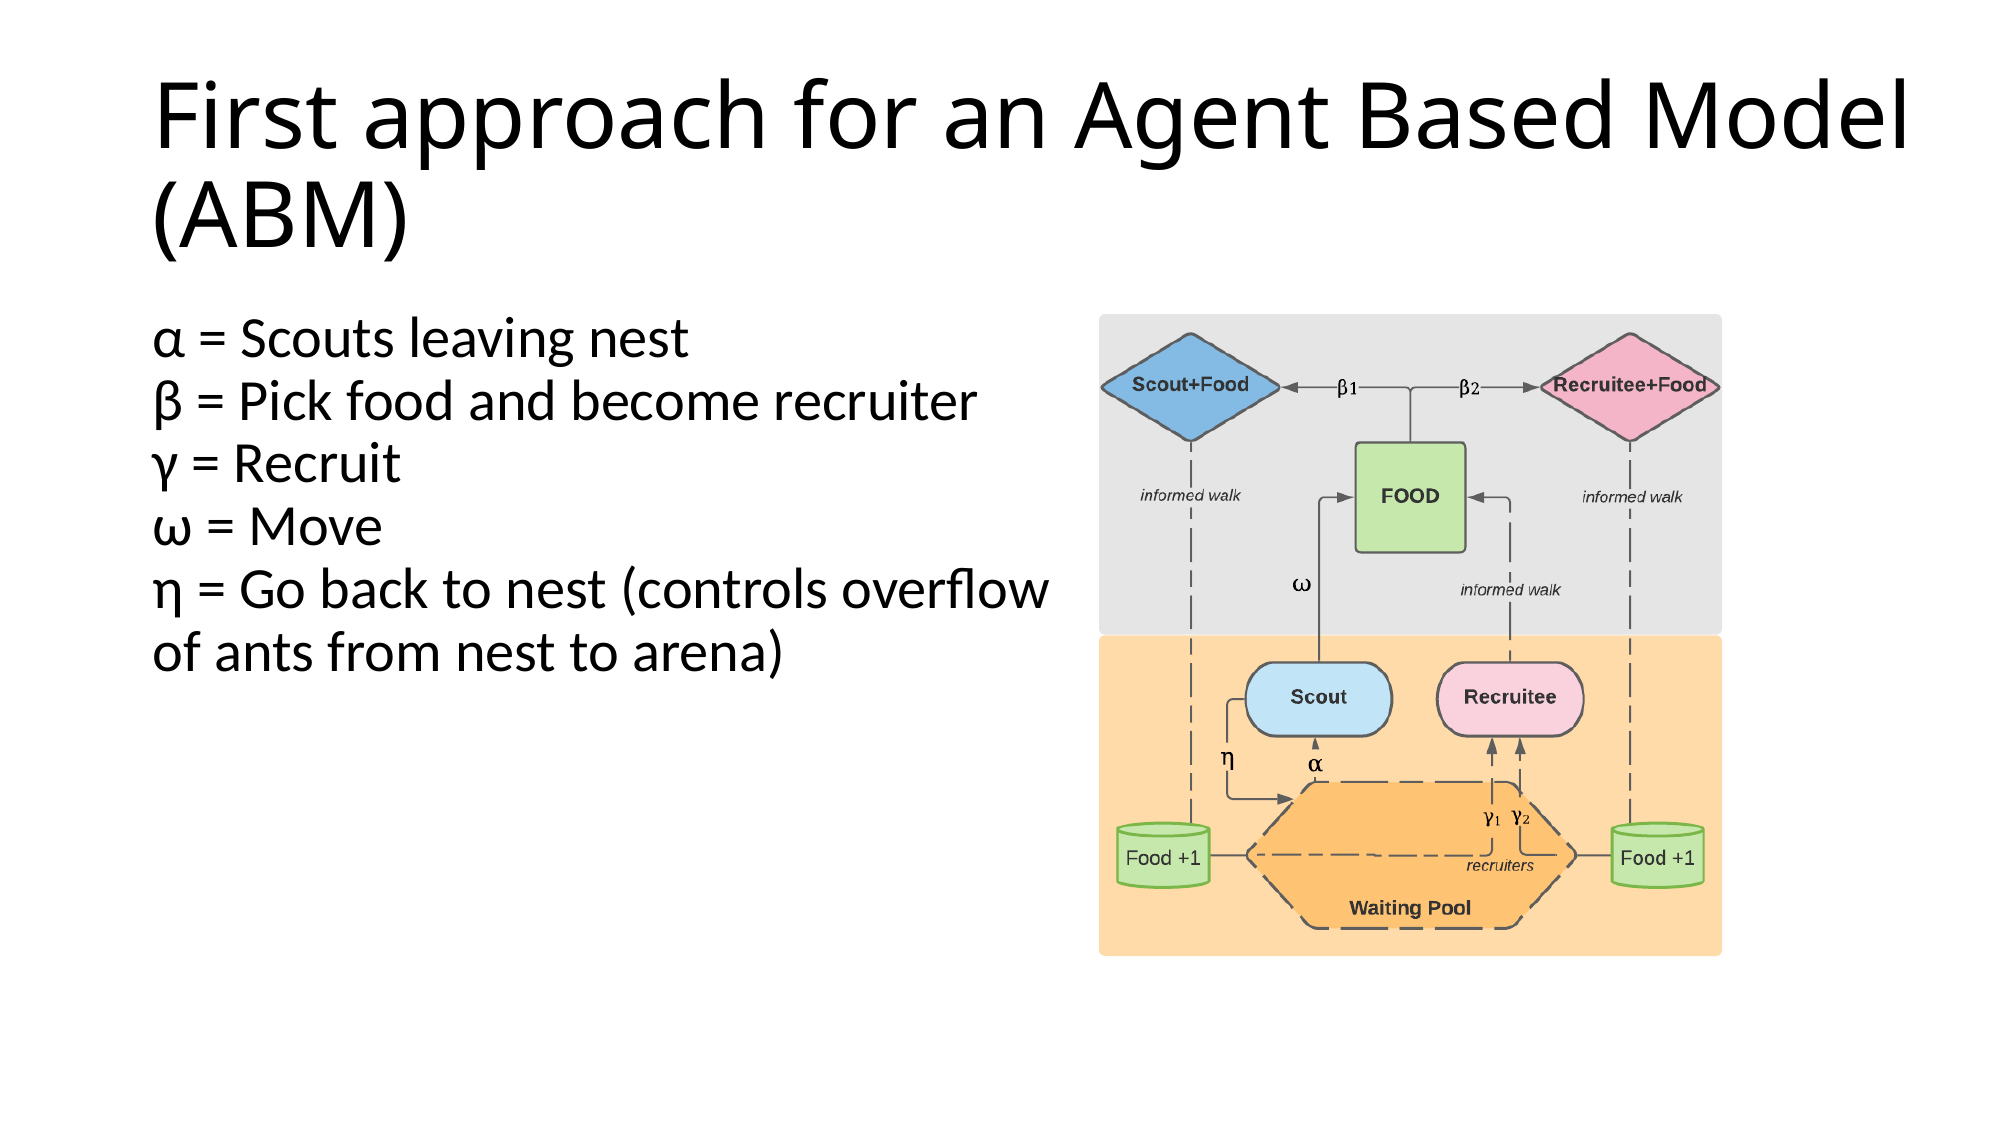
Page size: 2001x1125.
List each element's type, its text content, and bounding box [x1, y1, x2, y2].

title First approach for an Agent Based Model (ABM) [137, 59, 1937, 278]
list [1062, 277, 1758, 992]
text_box α = Scouts leaving nest β = Pick food and become recruiter γ = Recruit ω = Move η = Go back to nest (controls overflow of ants from nest to arena) [137, 299, 1863, 1014]
